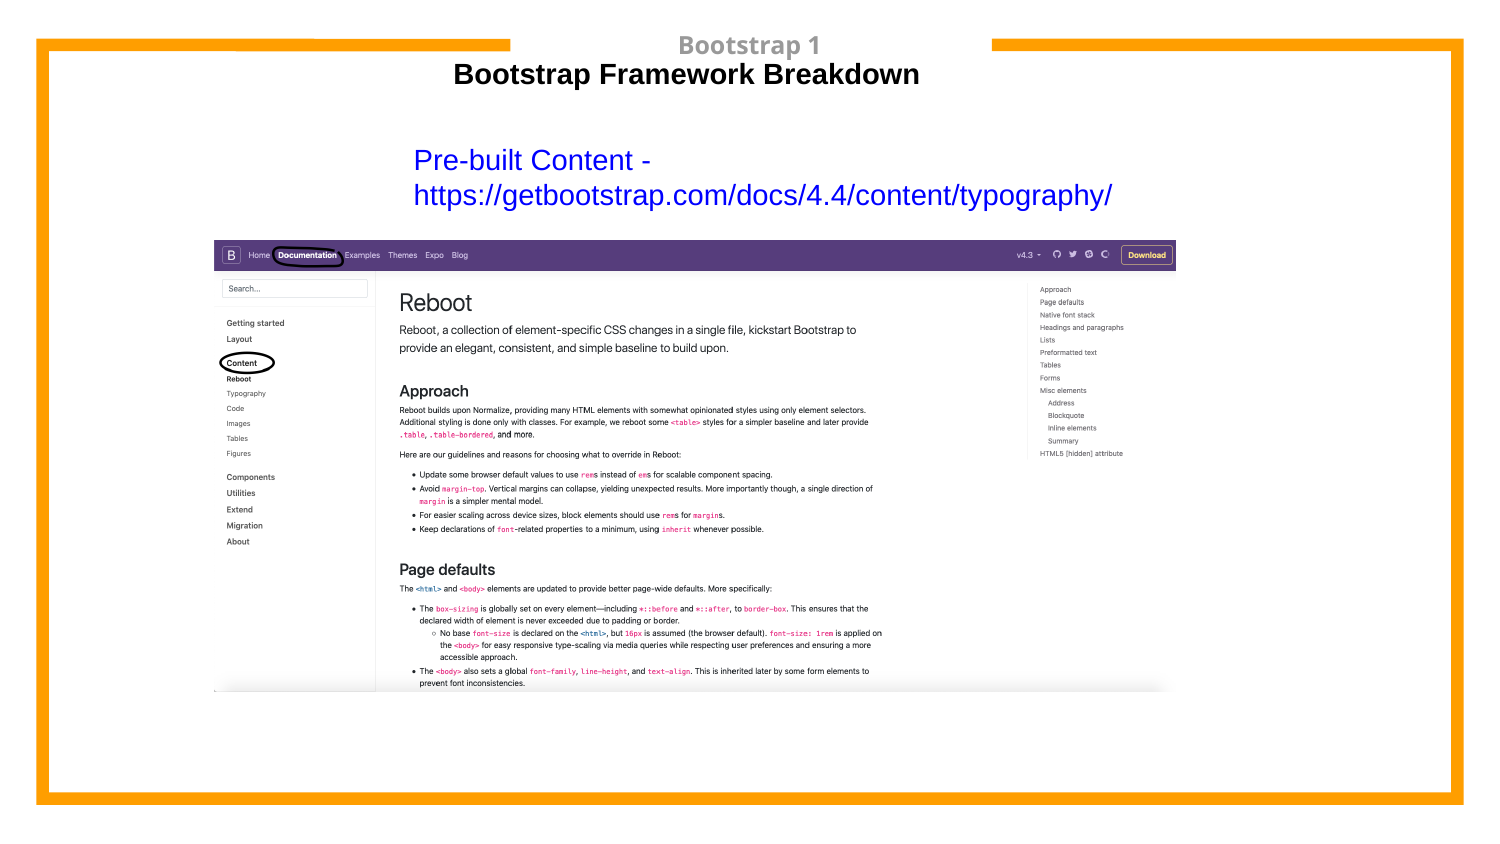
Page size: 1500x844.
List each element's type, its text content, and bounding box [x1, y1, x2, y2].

title Bootstrap 1 [531, 15, 969, 54]
text_box Pre-built Content - https://getbootstrap.com/docs/4.4/content/typography/ [398, 84, 1408, 343]
picture [214, 240, 1177, 692]
text_box Bootstrap Framework Breakdown [438, 54, 1101, 85]
